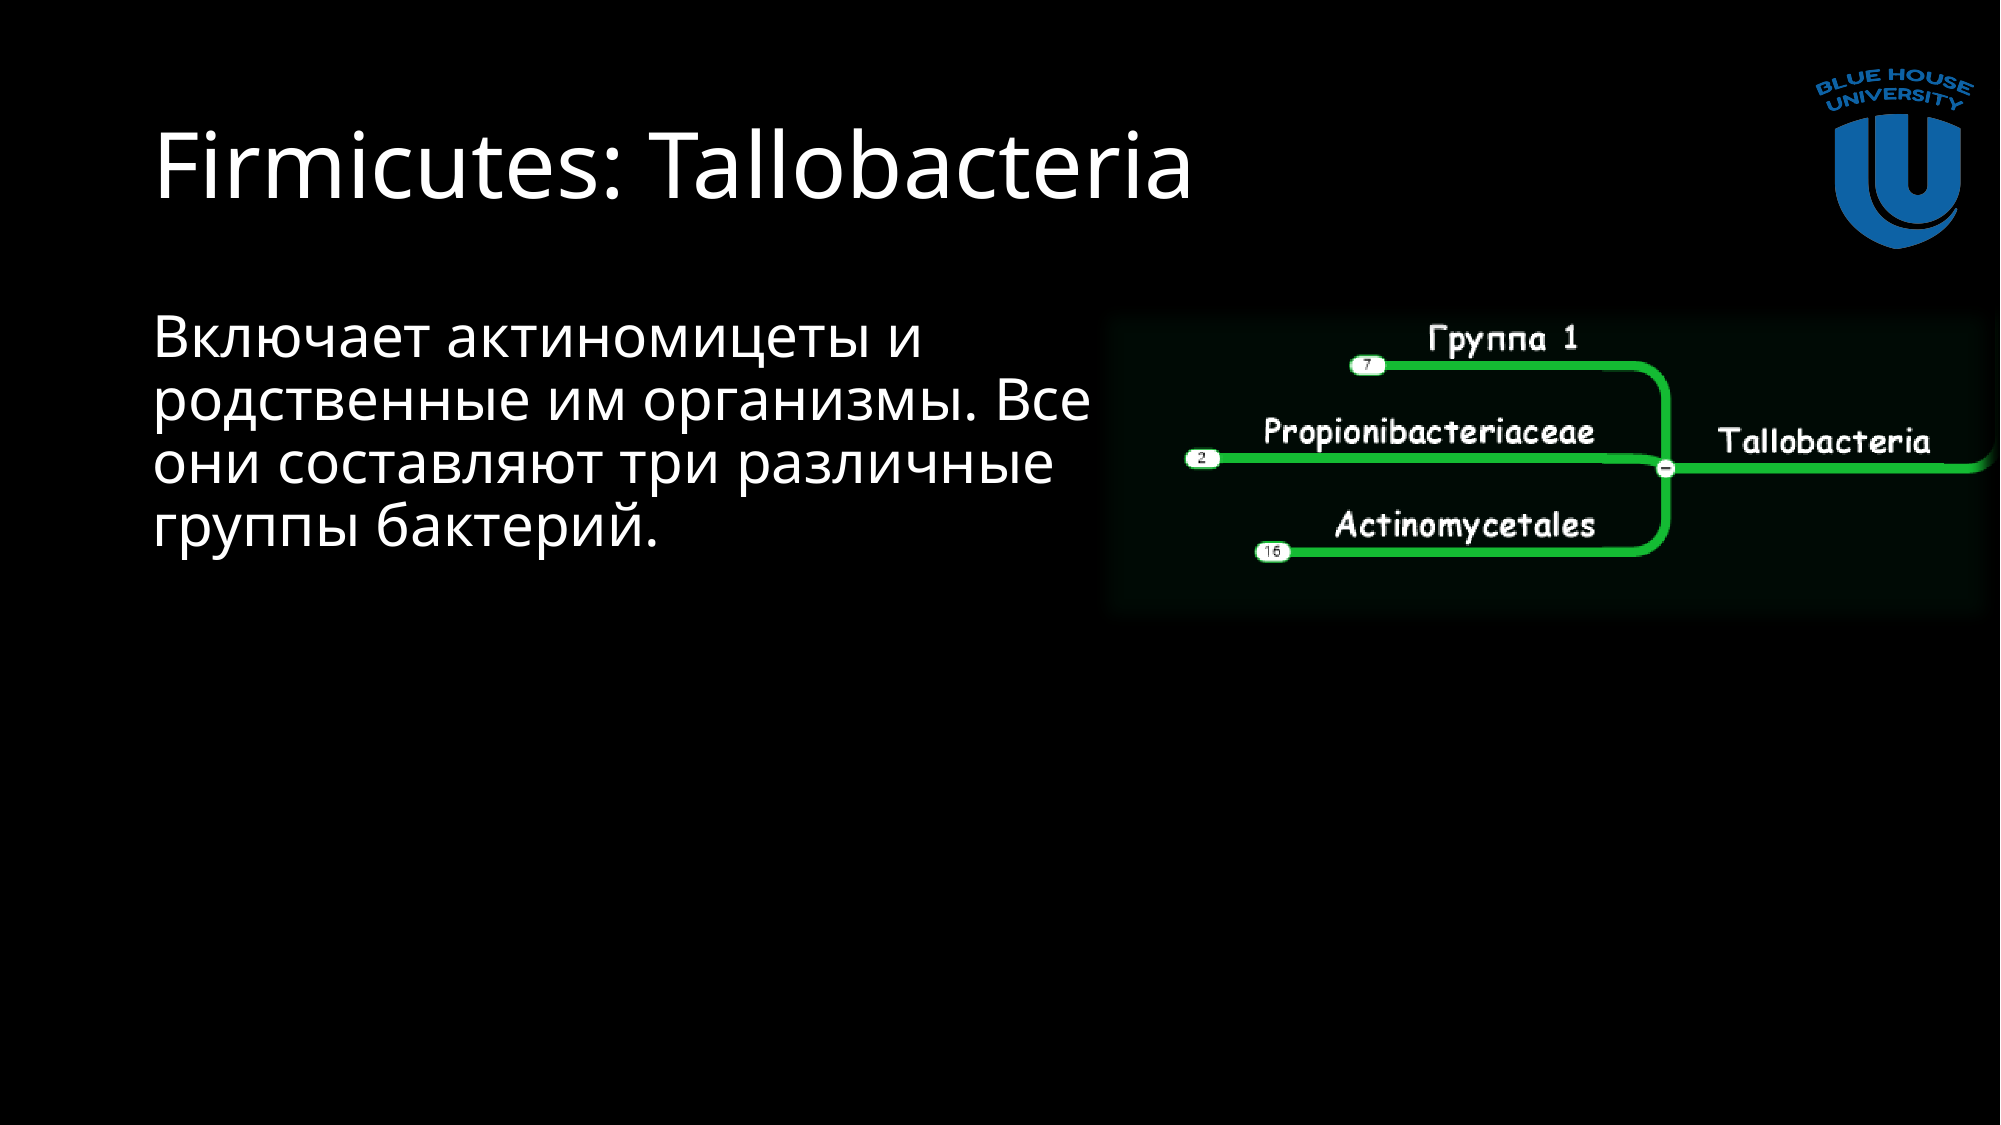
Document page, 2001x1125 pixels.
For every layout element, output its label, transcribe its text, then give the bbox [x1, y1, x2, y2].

title Firmicutes: Tallobacteria [137, 59, 1863, 278]
list Включает актиномицеты и родственные им организмы. Все они составляют три различные группы бактерий. [137, 299, 1149, 1026]
picture [1090, 299, 2000, 631]
picture [1863, 60, 2000, 249]
